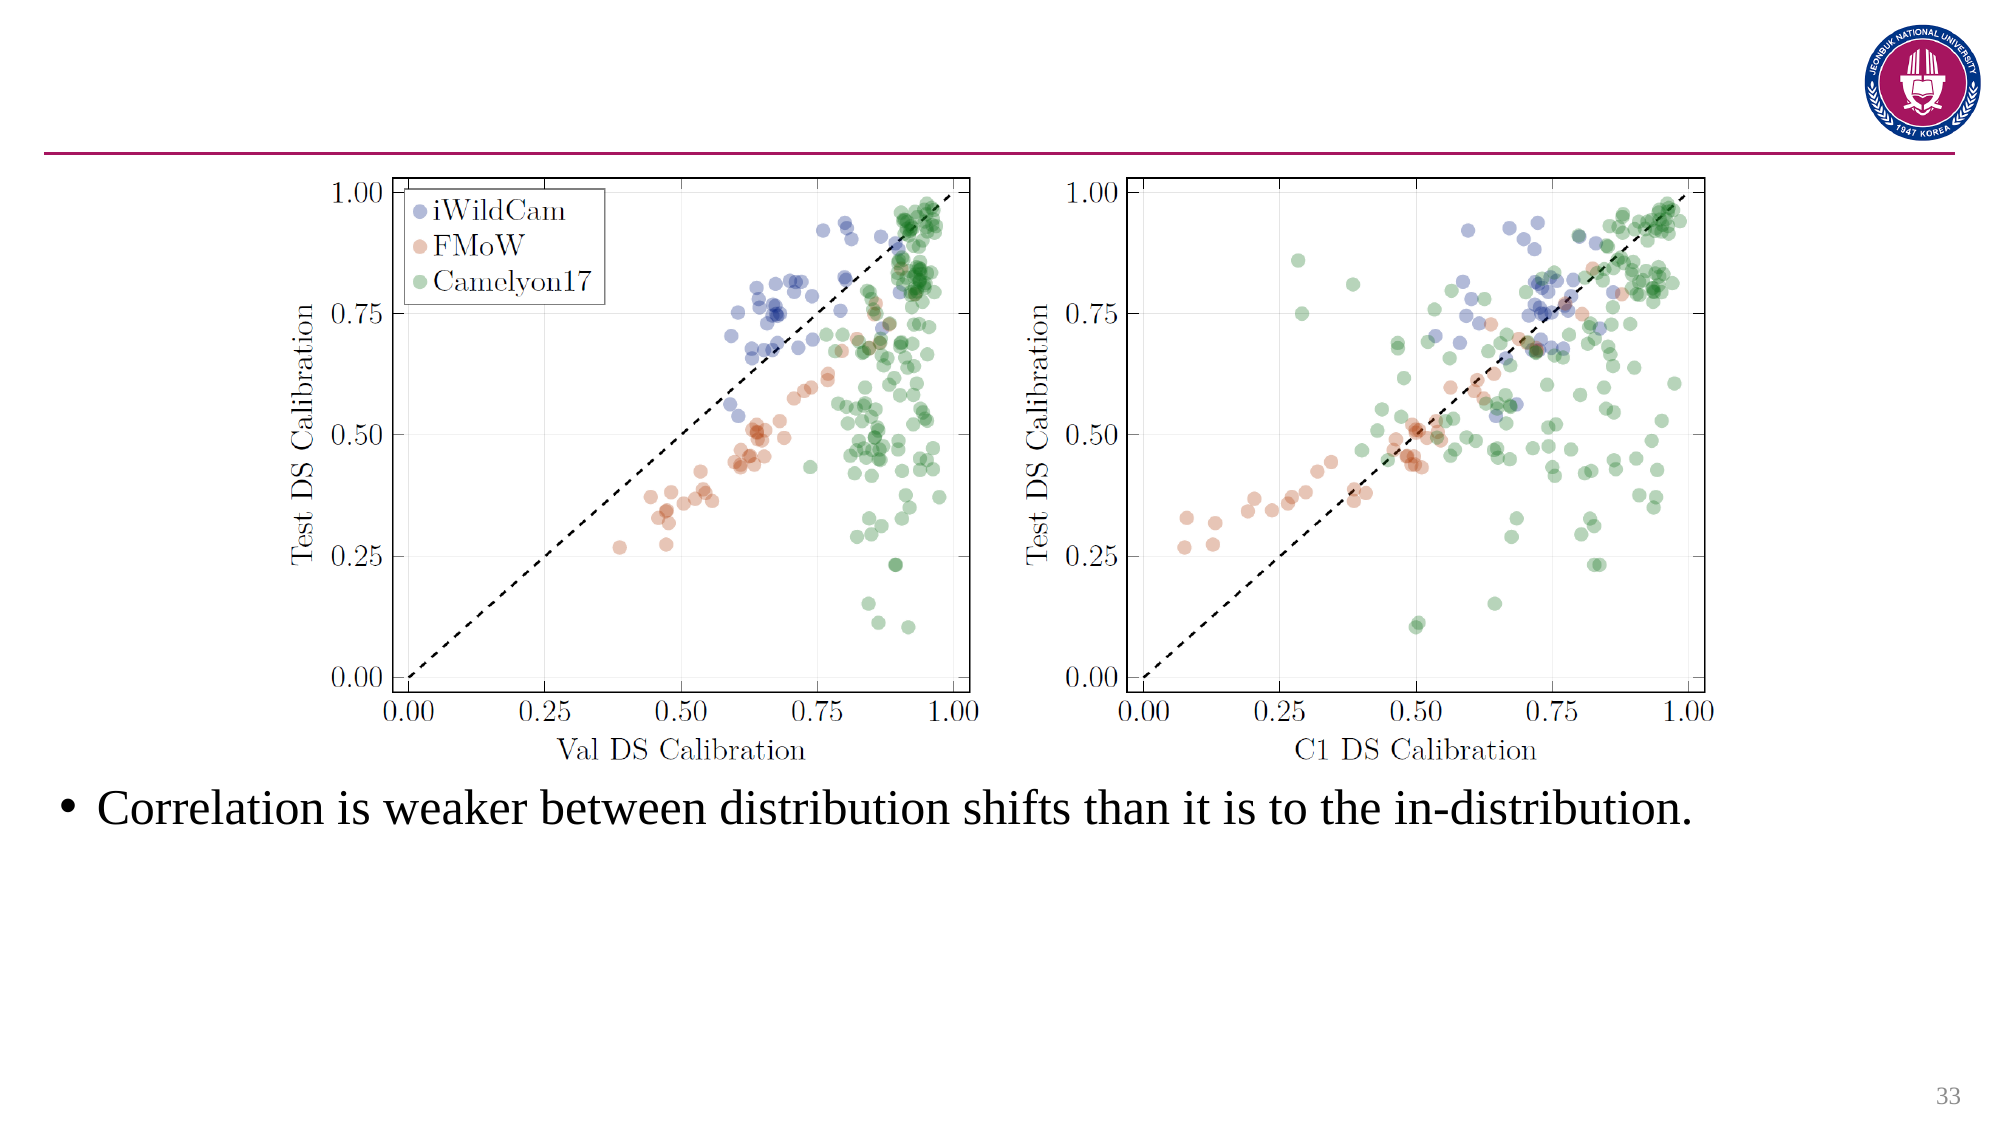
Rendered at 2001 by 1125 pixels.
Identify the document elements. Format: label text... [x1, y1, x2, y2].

slide_number 33 [1897, 1065, 2000, 1125]
picture [283, 171, 1717, 774]
picture [1863, 23, 1982, 142]
list Correlation is weaker between distribution shifts than it is to the in-distribution. [44, 773, 1956, 954]
